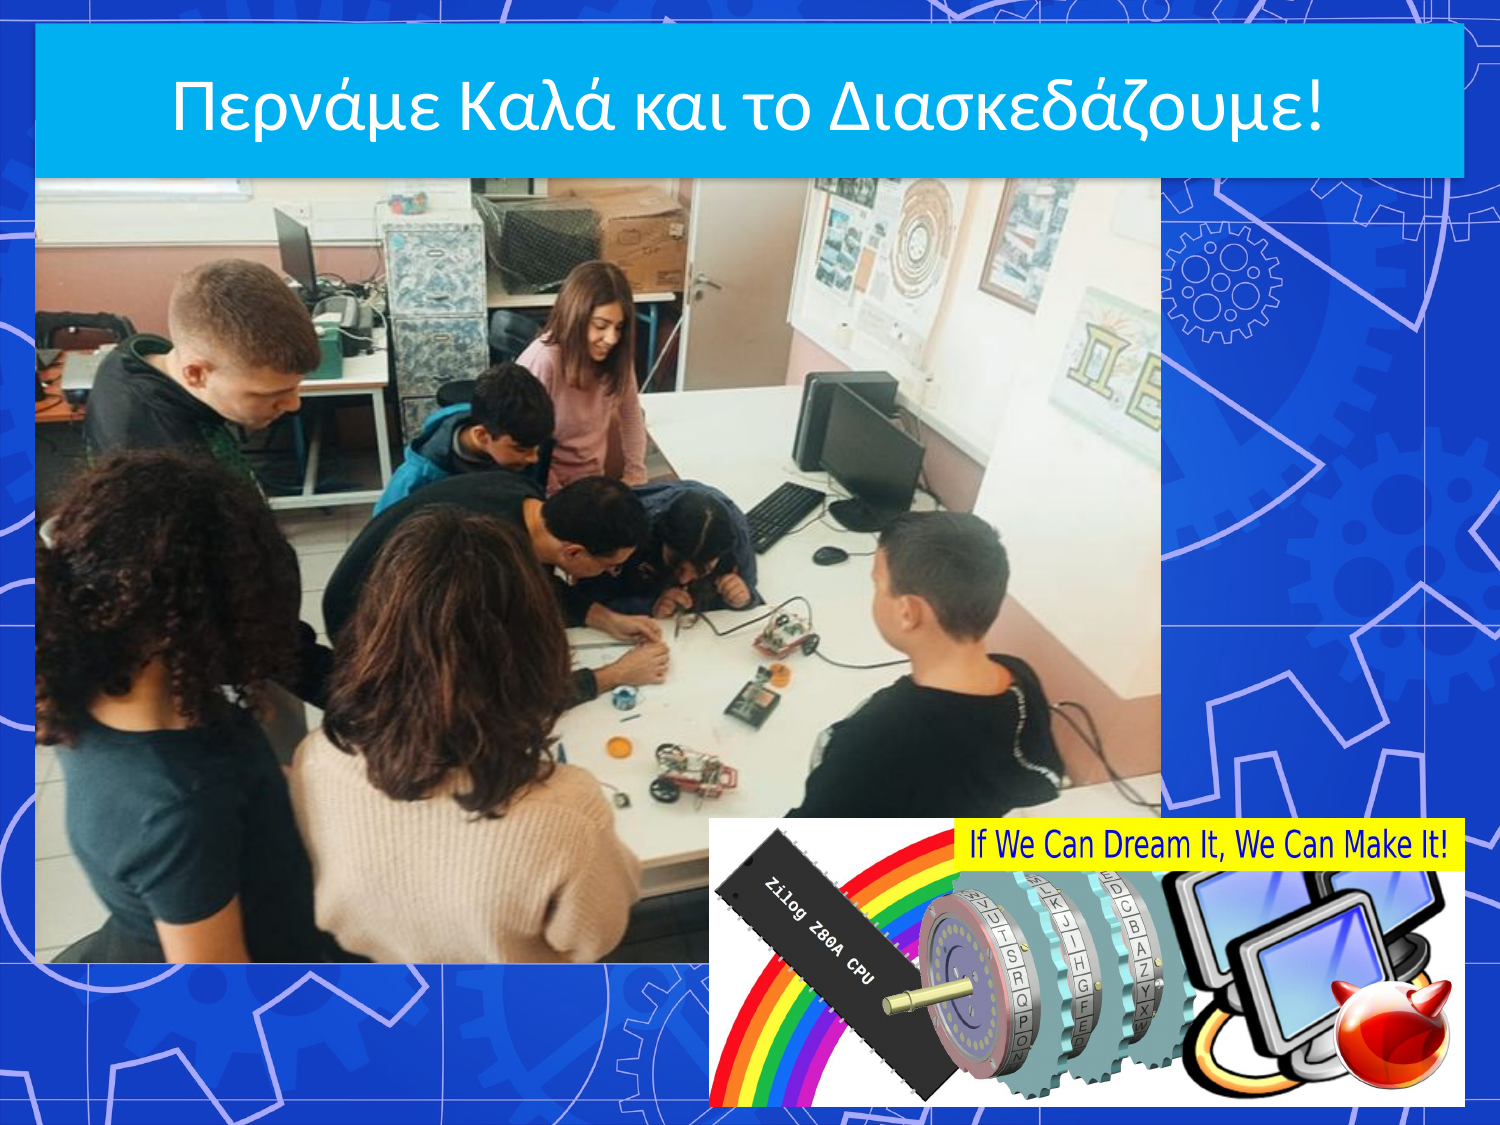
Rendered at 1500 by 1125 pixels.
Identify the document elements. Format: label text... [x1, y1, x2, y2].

text_box Περνάμε Καλά και το Διασκεδάζουμε! [34, 22, 1465, 179]
picture [0, 0, 1500, 1125]
